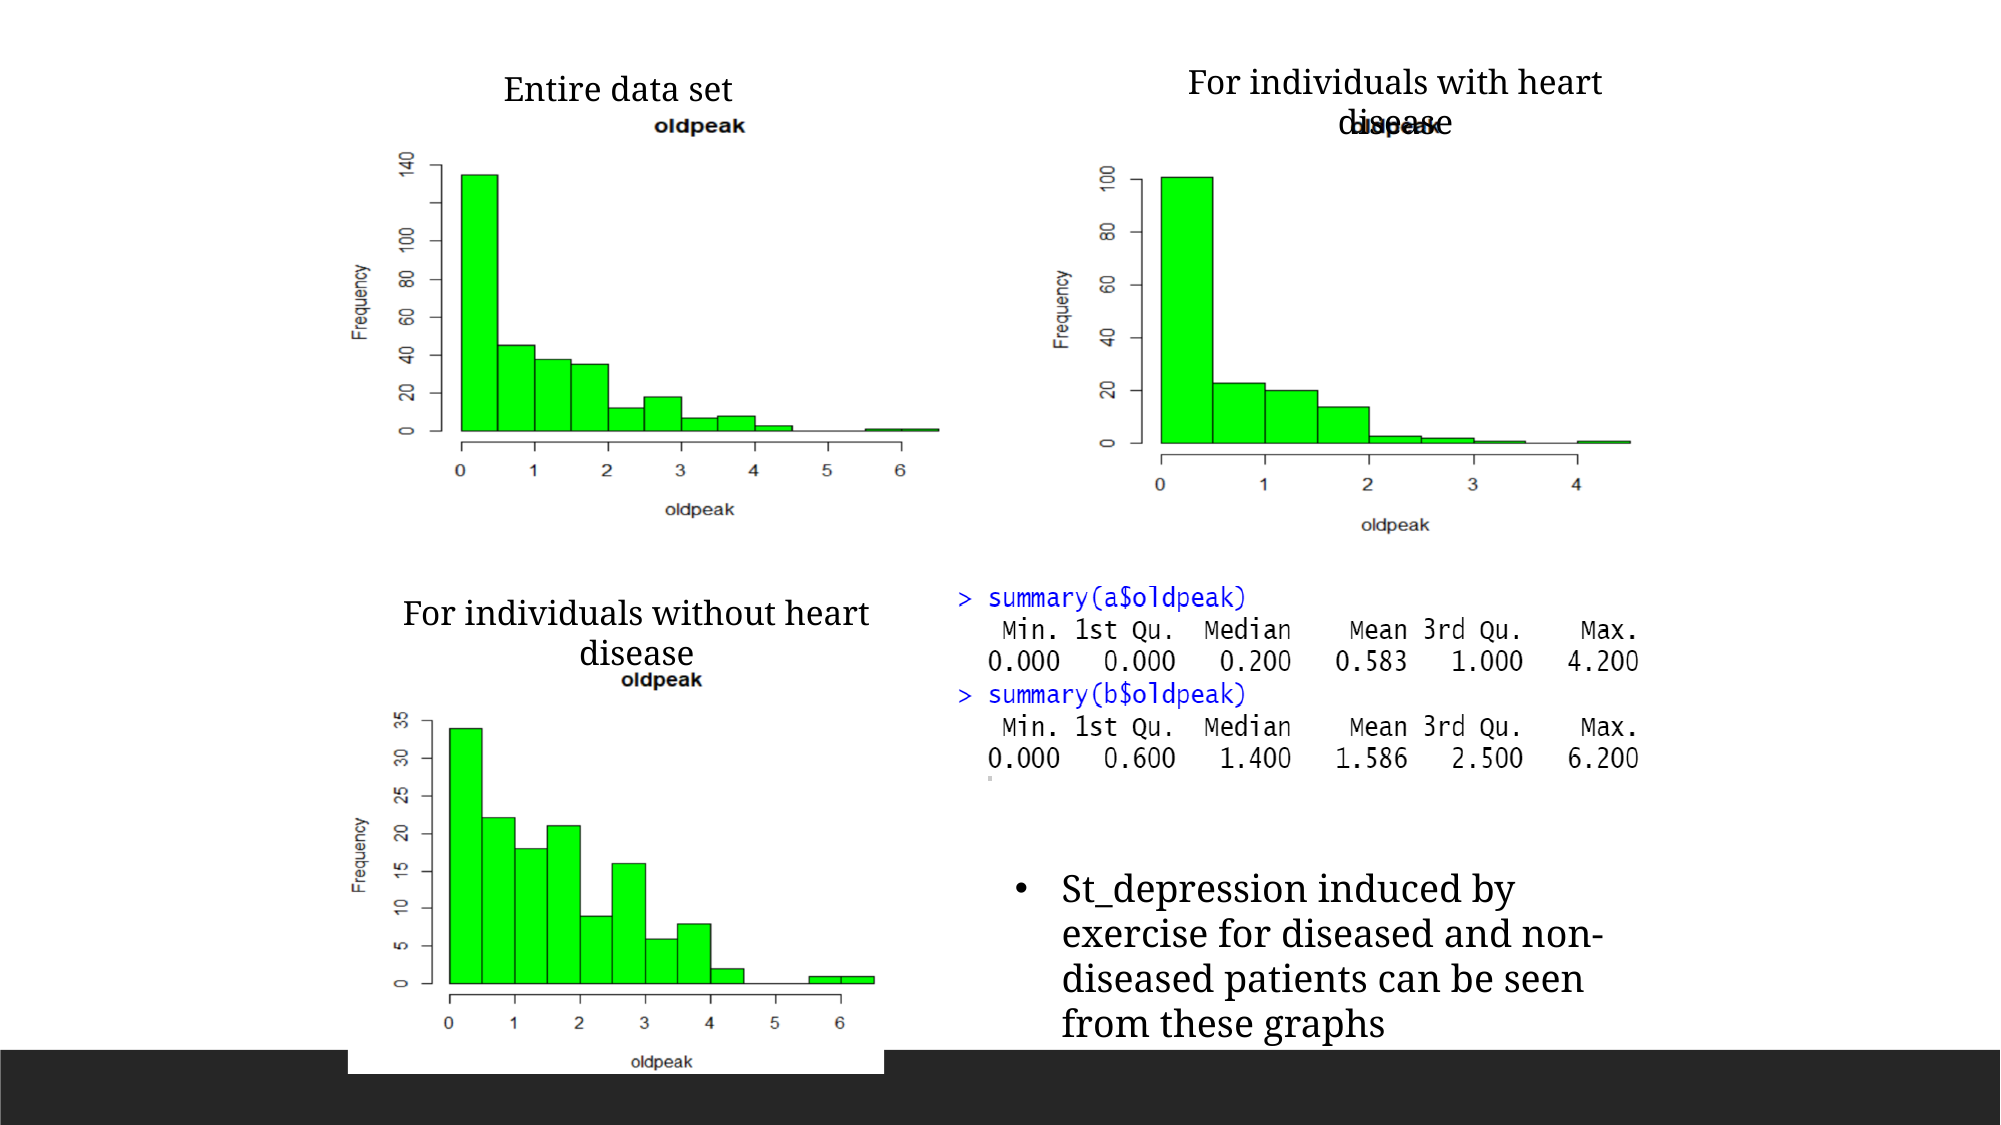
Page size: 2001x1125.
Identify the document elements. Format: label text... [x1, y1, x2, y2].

picture [949, 585, 1651, 781]
picture [349, 115, 951, 521]
text_box For individuals without heart disease [357, 584, 917, 680]
text_box St_depression induced by exercise for diseased and non-diseased patients can be seen from these graphs [999, 857, 1674, 1053]
picture [347, 662, 885, 1075]
text_box Entire data set [476, 60, 761, 112]
text_box For individuals with heart disease [1153, 53, 1638, 112]
picture [1051, 115, 1639, 535]
